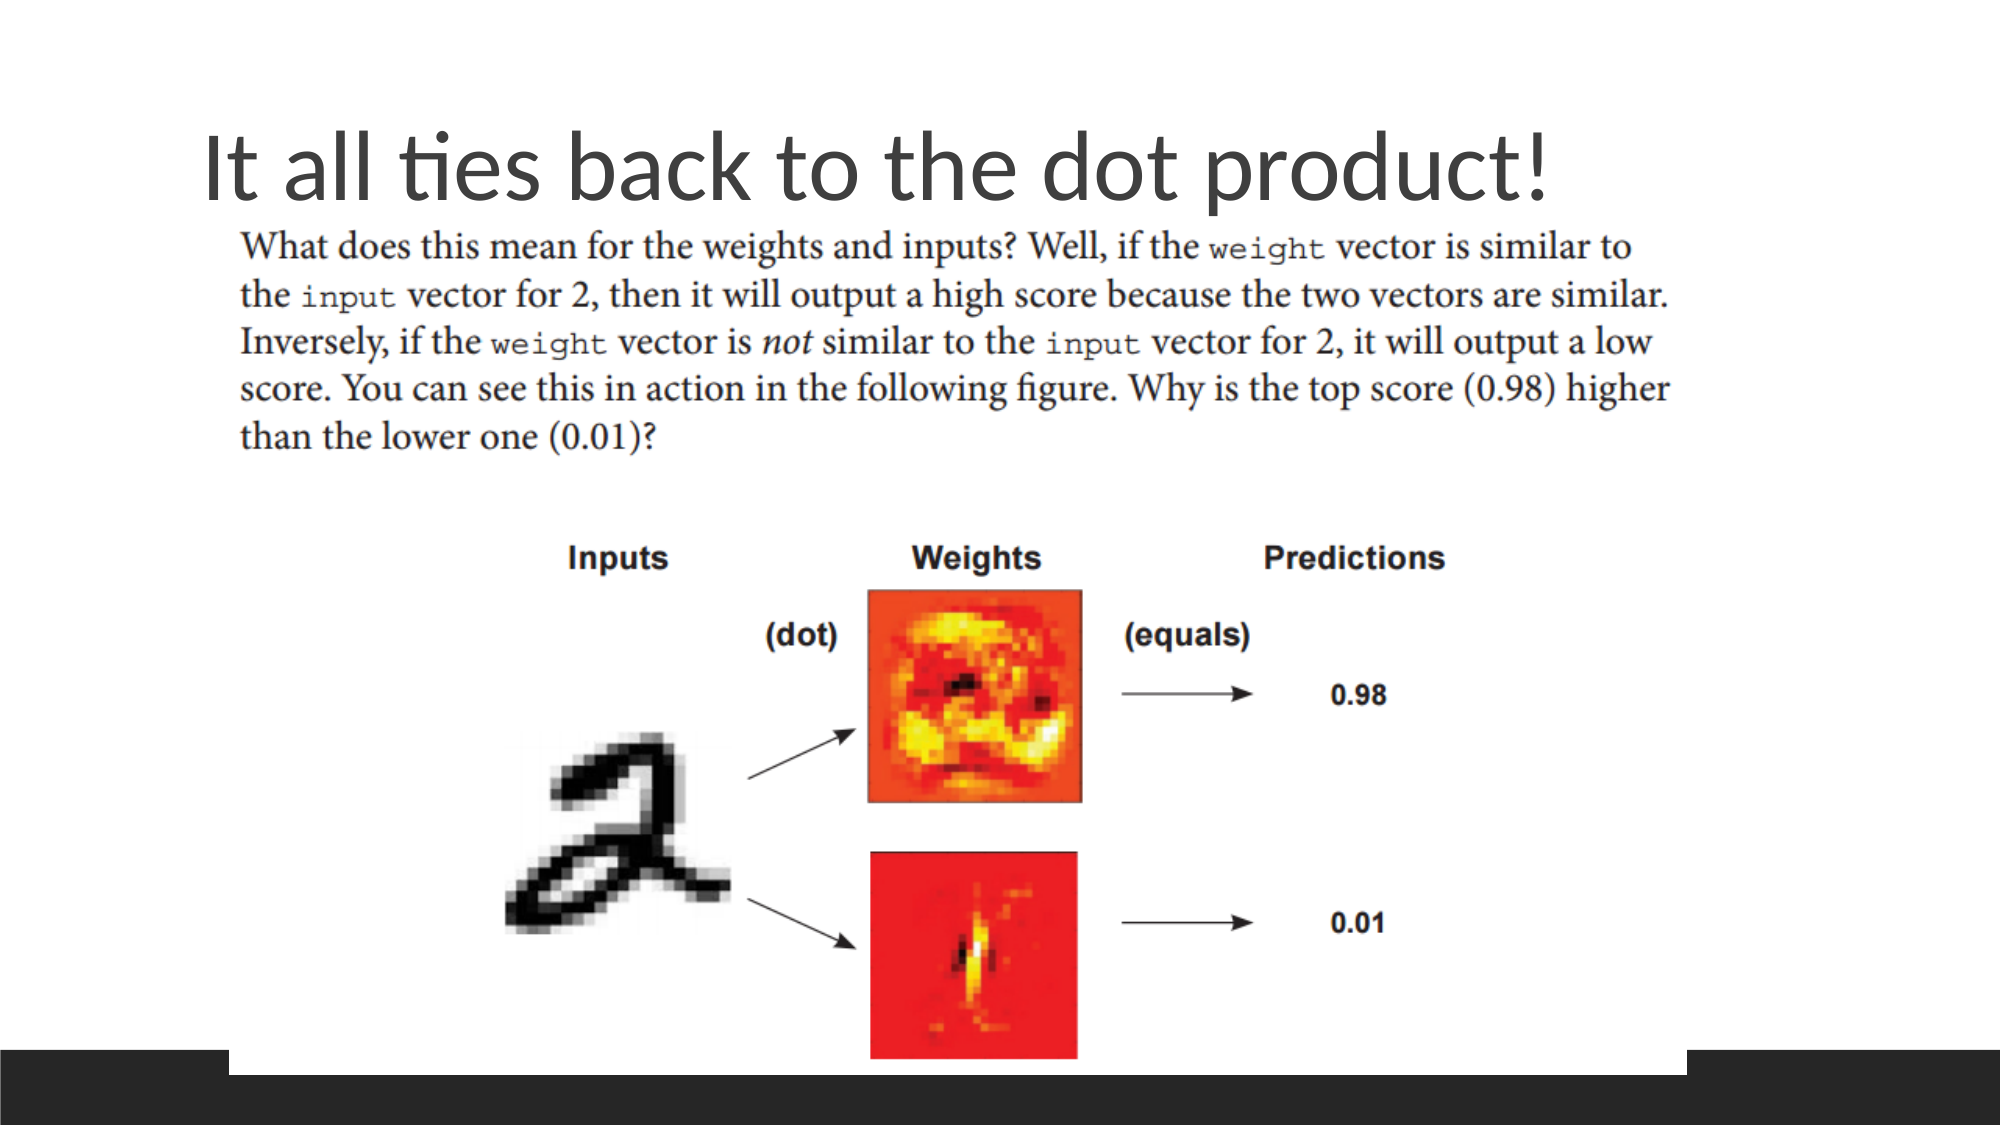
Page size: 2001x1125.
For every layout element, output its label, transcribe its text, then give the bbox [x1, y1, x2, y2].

picture [229, 229, 1687, 1076]
title It all ties back to the dot product! [186, 0, 1837, 230]
